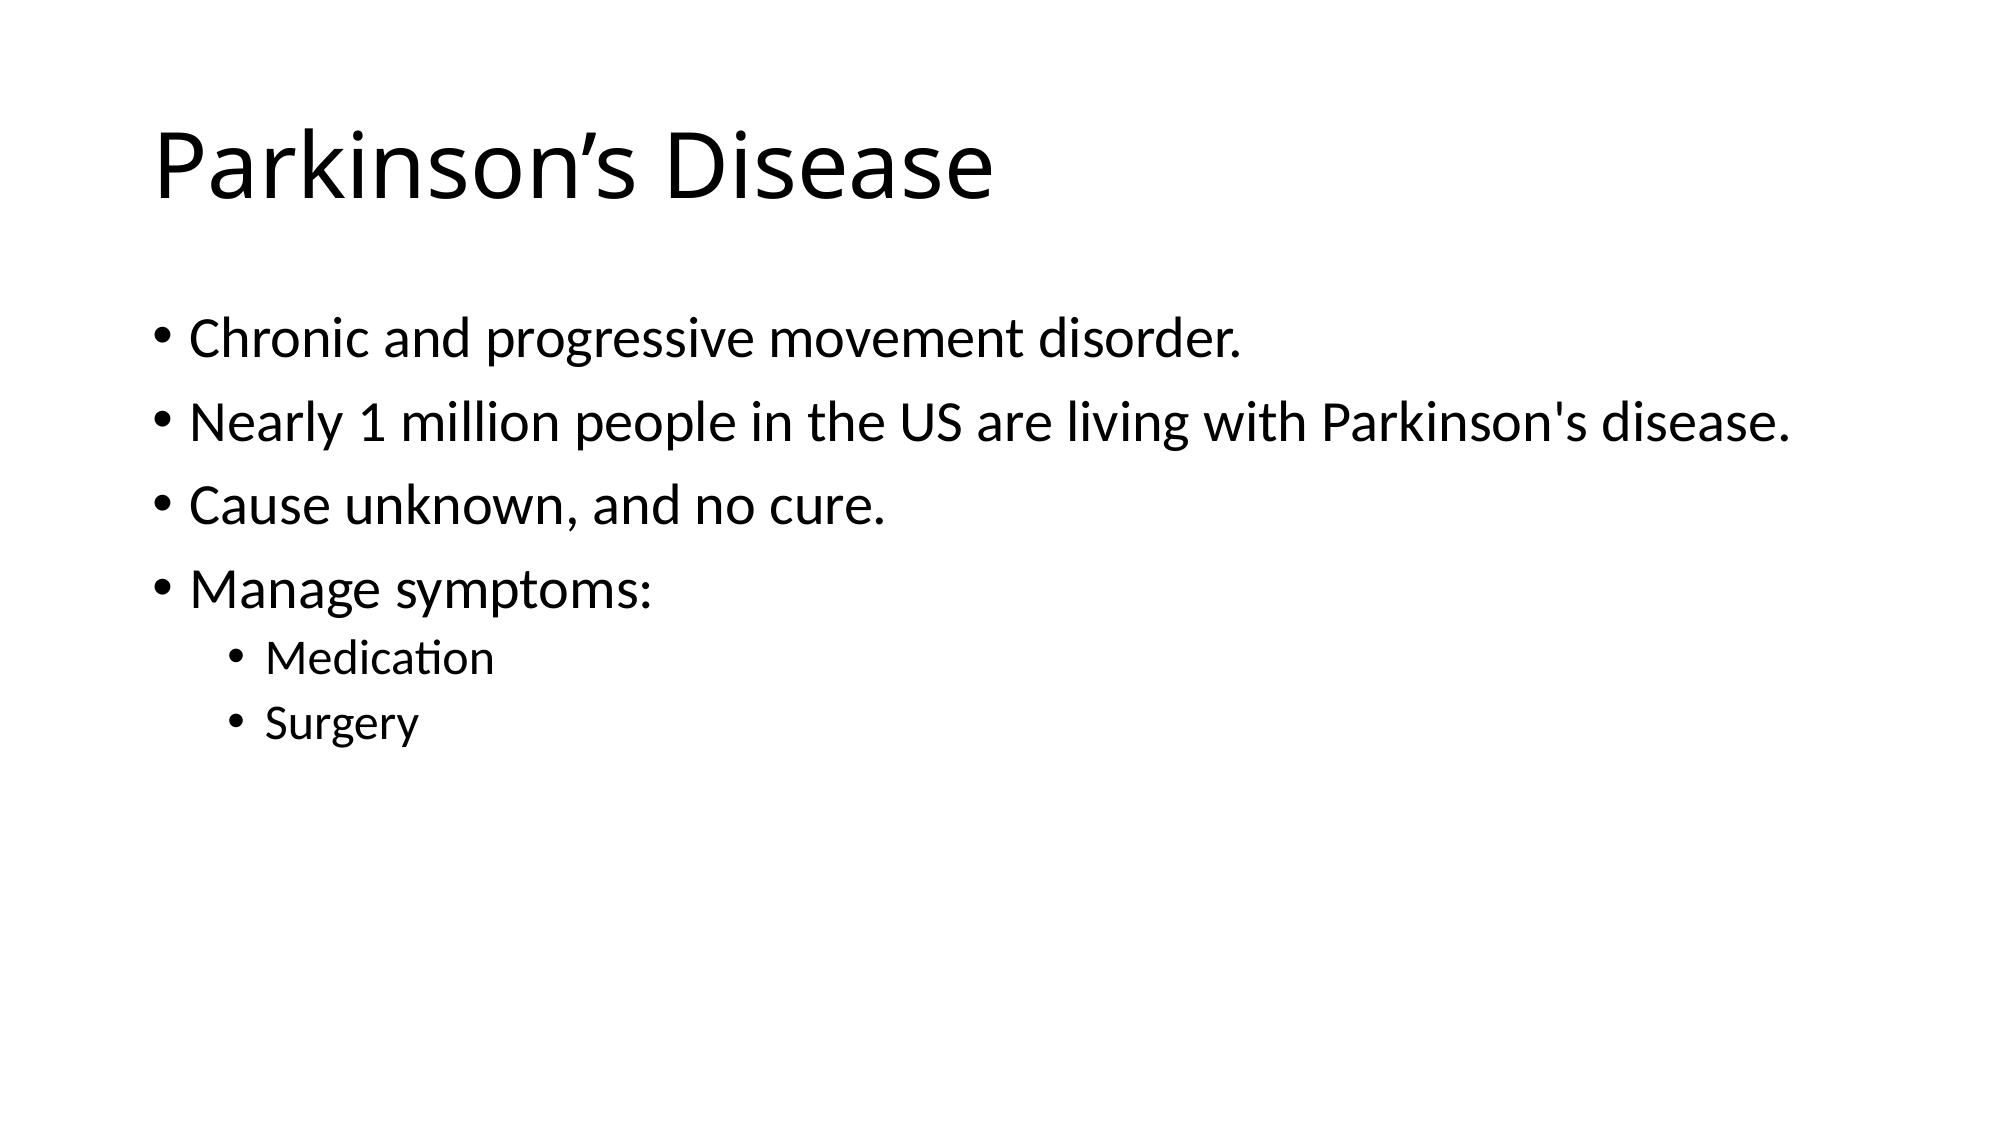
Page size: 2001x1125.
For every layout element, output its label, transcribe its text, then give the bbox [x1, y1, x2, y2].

title Parkinson’s Disease [137, 59, 1863, 278]
list Chronic and progressive movement disorder. Nearly 1 million people in the US are living with Parkinson's disease. Cause unknown, and no cure. Manage symptoms: Medication Surgery [137, 299, 1863, 1014]
